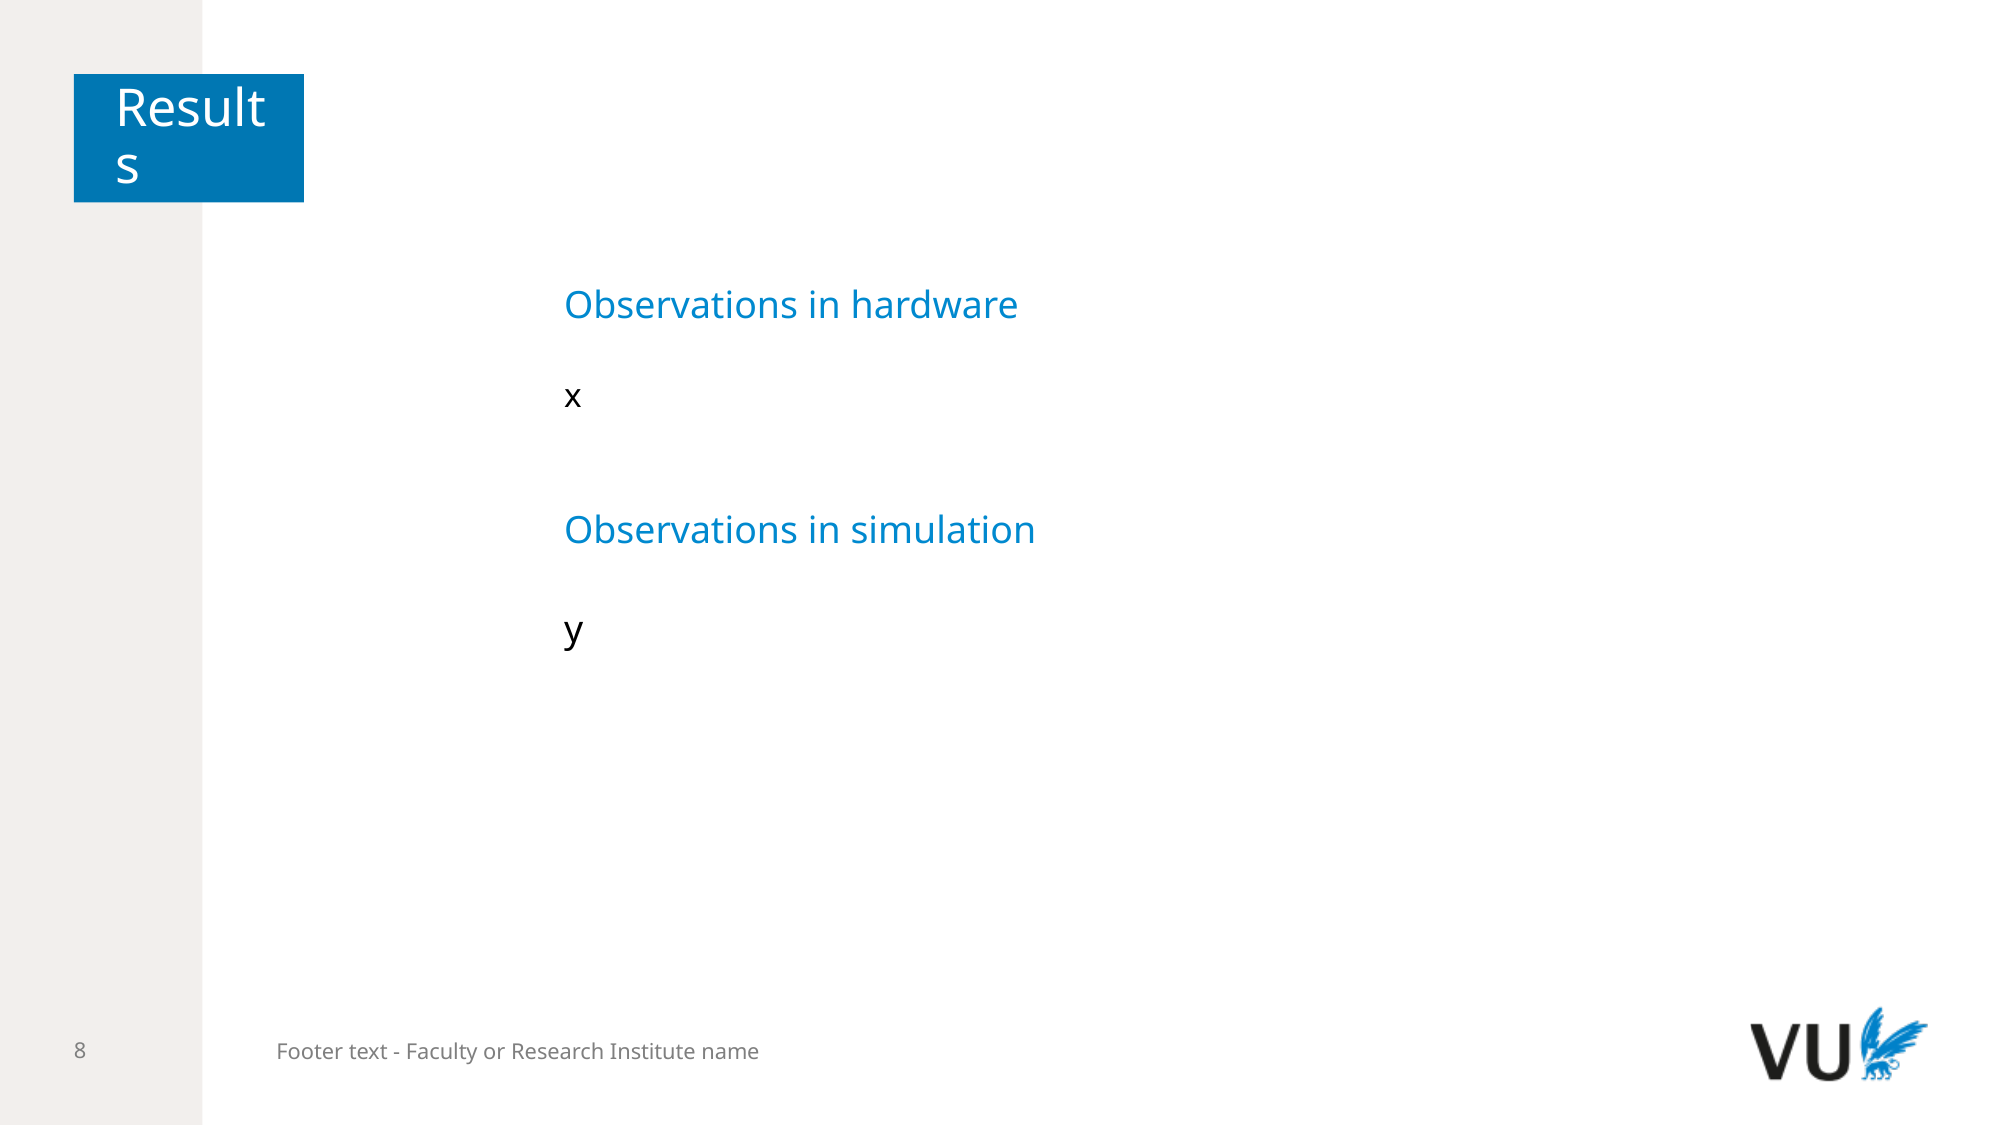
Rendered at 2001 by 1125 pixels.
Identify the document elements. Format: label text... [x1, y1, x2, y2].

footer Footer text - Faculty or Research Institute name [276, 977, 1426, 1125]
title Results [73, 74, 304, 203]
slide_number 8 [73, 977, 203, 1125]
list Observations in hardware x Observations in simulation y [564, 276, 1927, 978]
